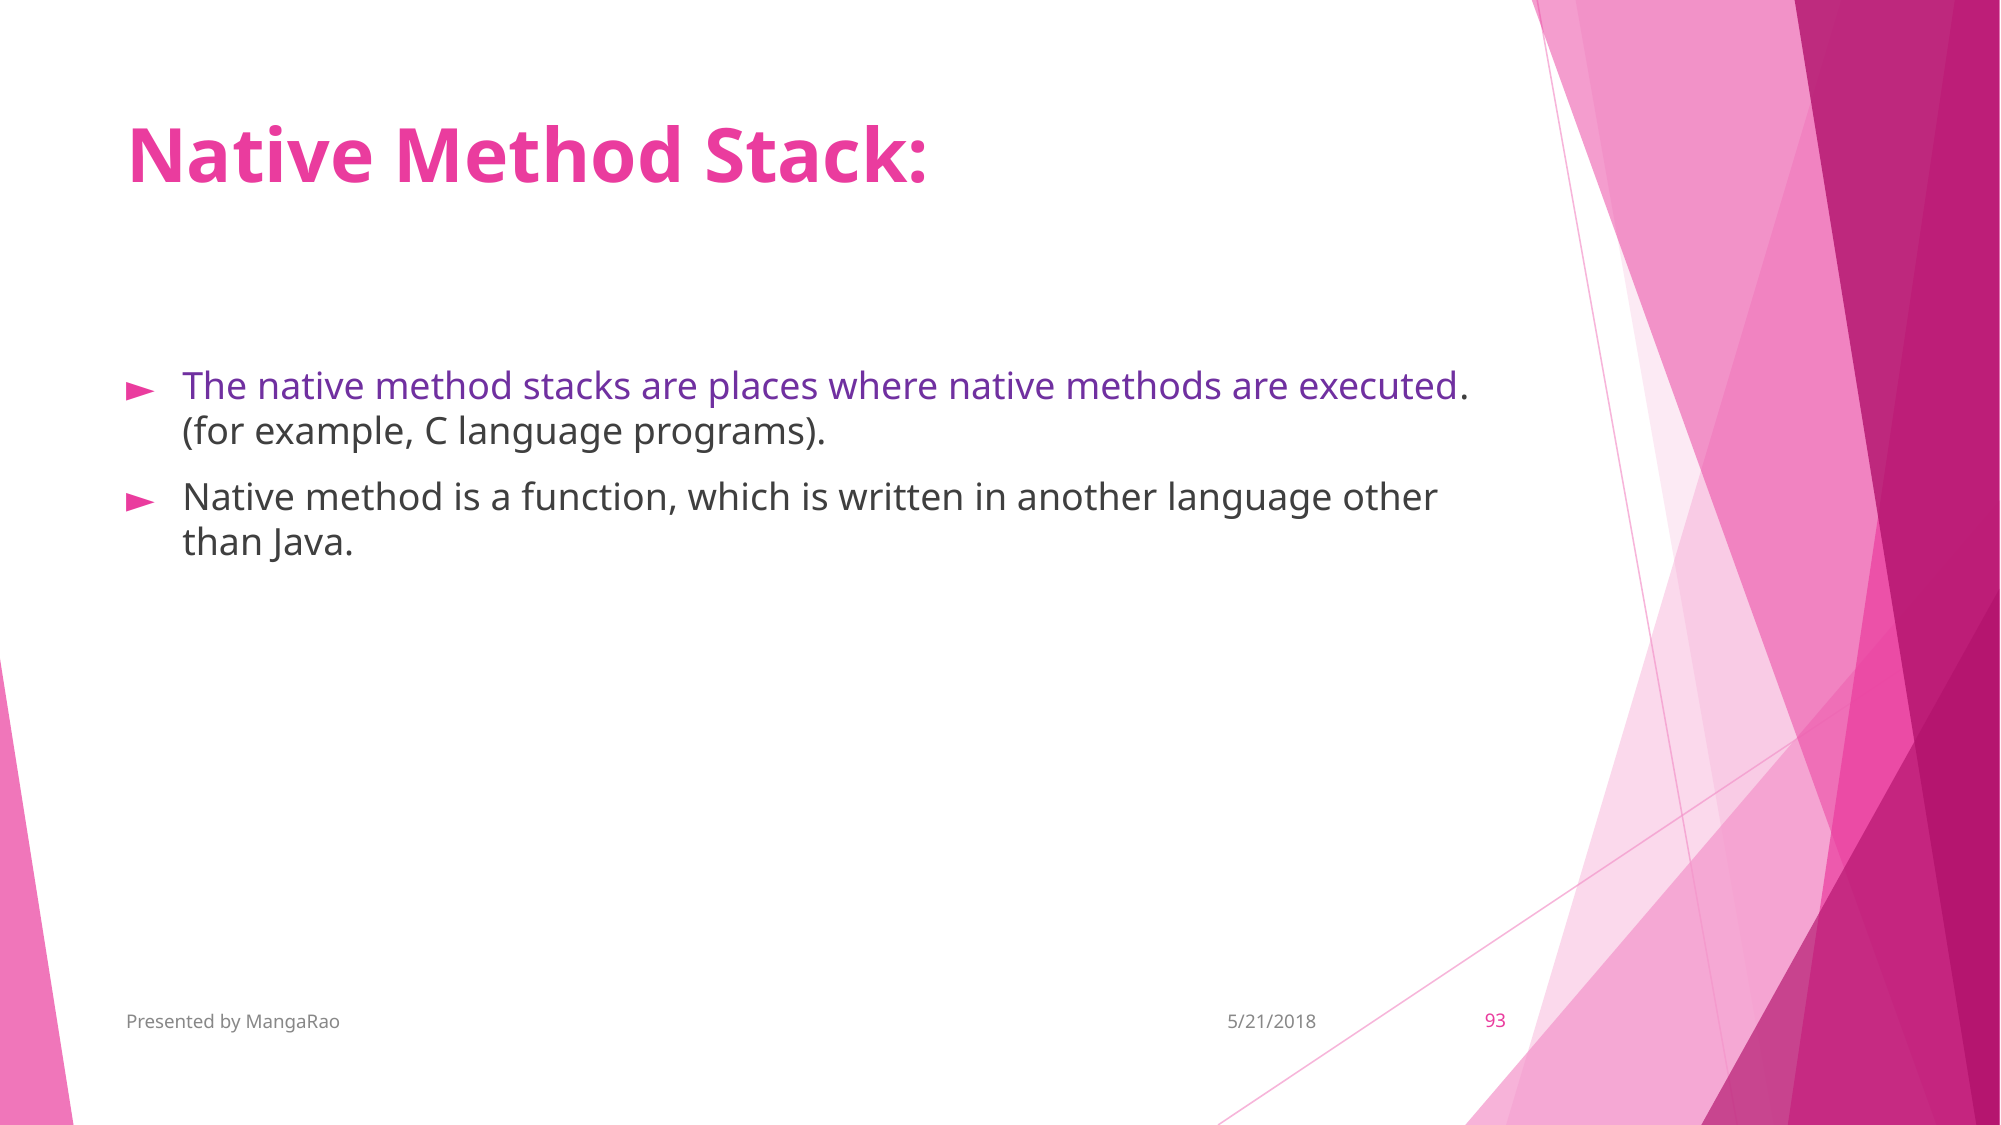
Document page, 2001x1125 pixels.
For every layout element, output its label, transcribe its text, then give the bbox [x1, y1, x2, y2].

slide_number ‹#› [1409, 991, 1522, 1051]
list The native method stacks are places where native methods are executed. (for example, C language programs). Native method is a function, which is written in another language other than Java. [111, 354, 1522, 992]
footer Presented by MangaRao [111, 991, 1145, 1051]
title Native Method Stack: [111, 99, 1522, 317]
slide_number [1181, 991, 1332, 1051]
